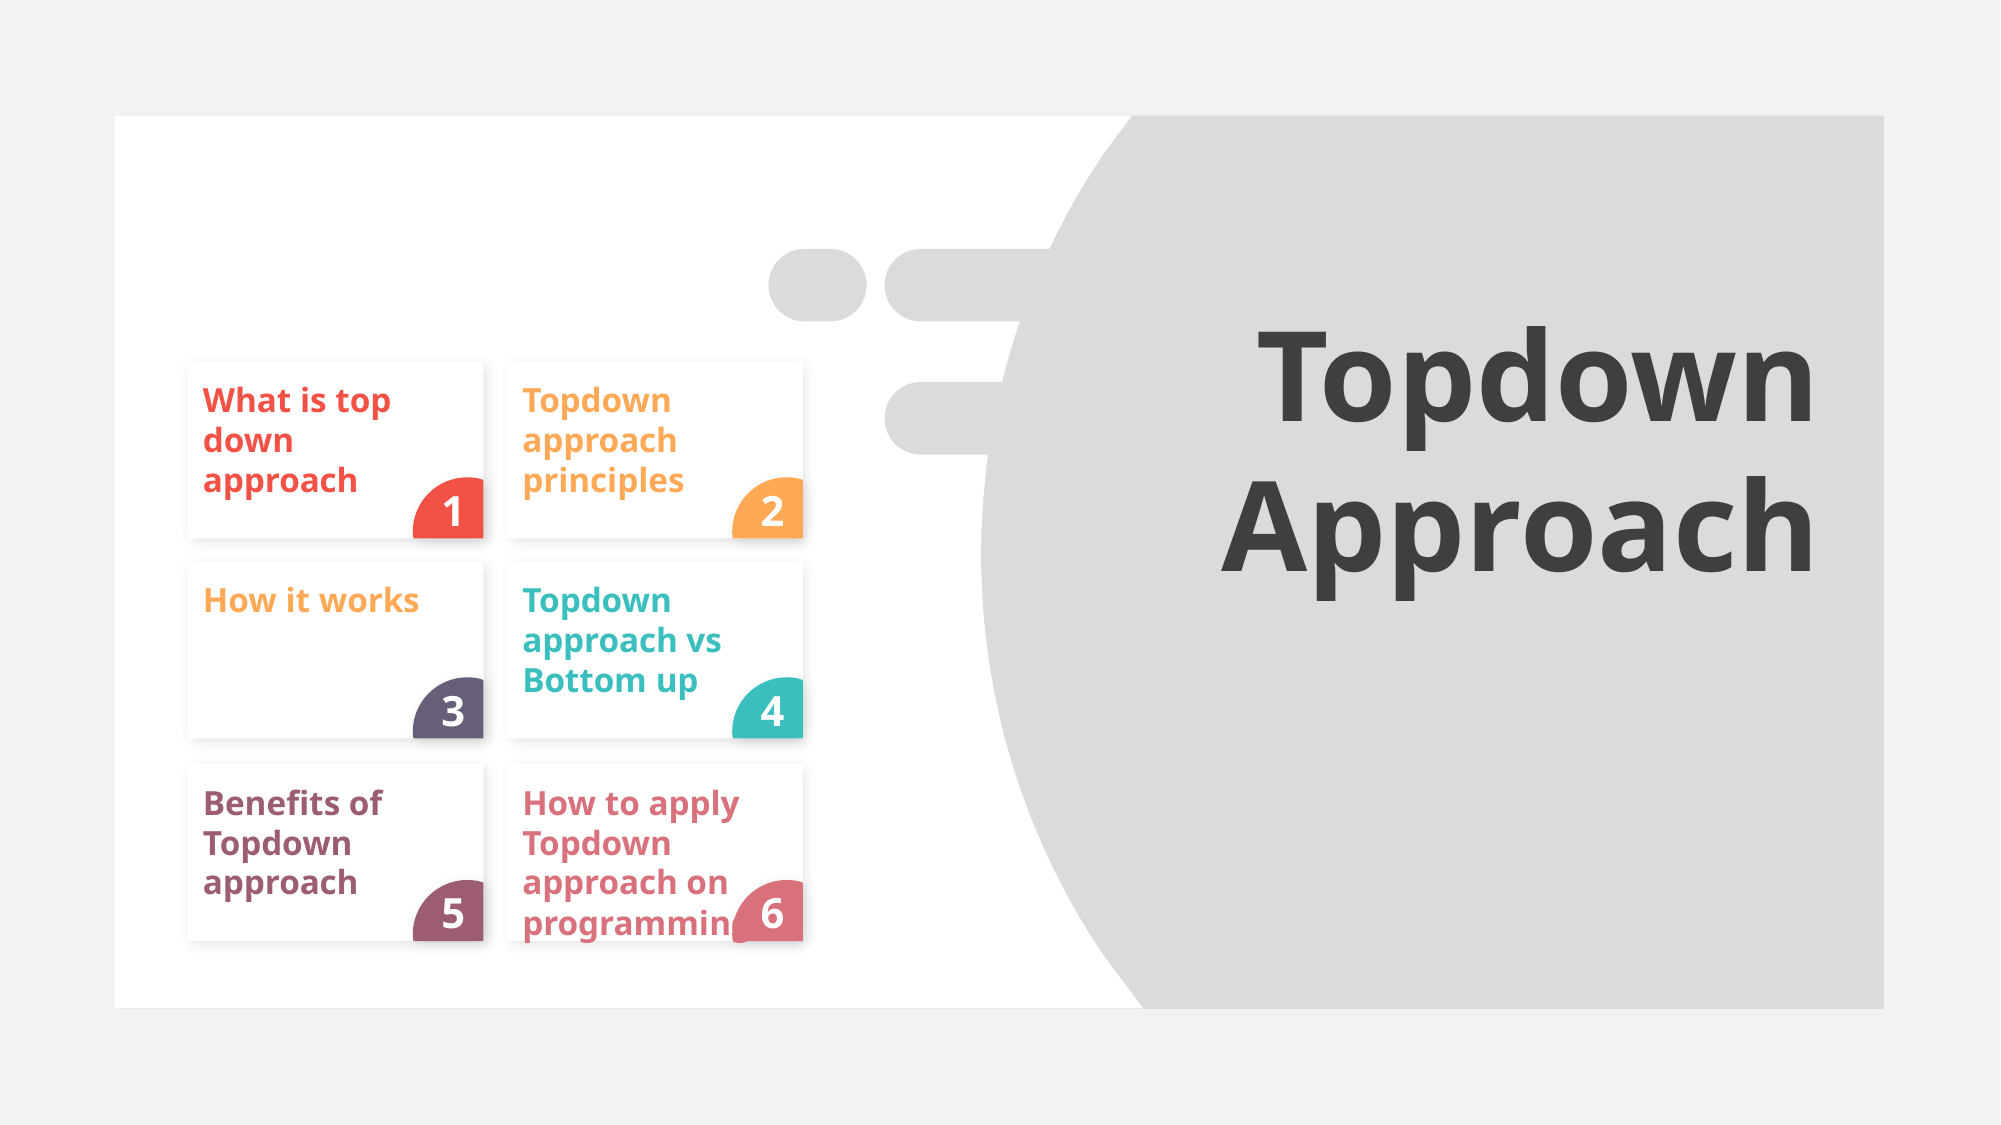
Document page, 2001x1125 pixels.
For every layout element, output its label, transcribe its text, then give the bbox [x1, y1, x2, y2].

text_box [187, 361, 487, 543]
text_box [187, 763, 487, 946]
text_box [506, 561, 807, 743]
text_box Topdown Approach [1031, 289, 1835, 768]
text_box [506, 361, 807, 543]
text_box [187, 561, 487, 743]
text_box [506, 763, 807, 946]
